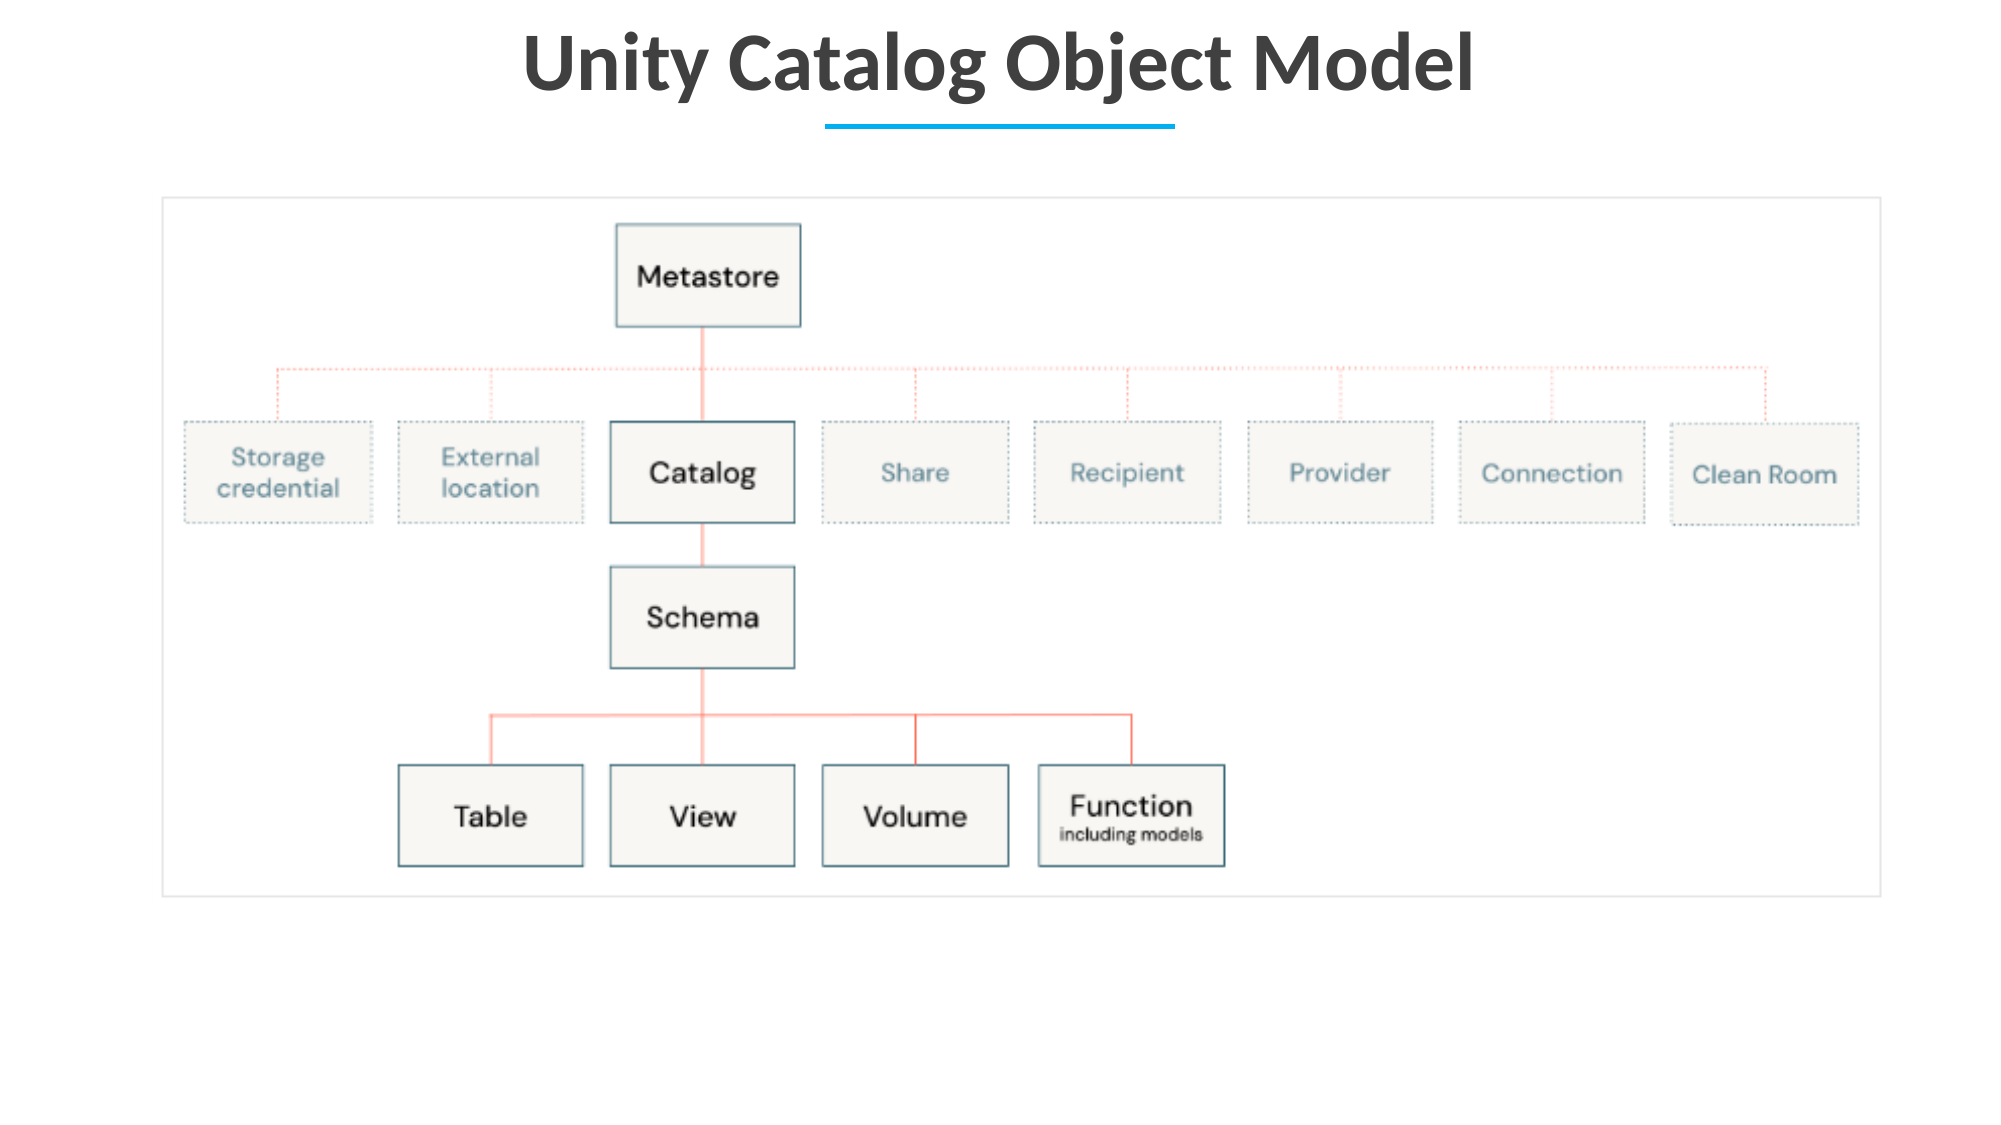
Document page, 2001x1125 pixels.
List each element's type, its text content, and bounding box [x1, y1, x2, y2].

picture [152, 185, 1884, 904]
text_box Unity Catalog Object Model [0, 0, 2000, 115]
